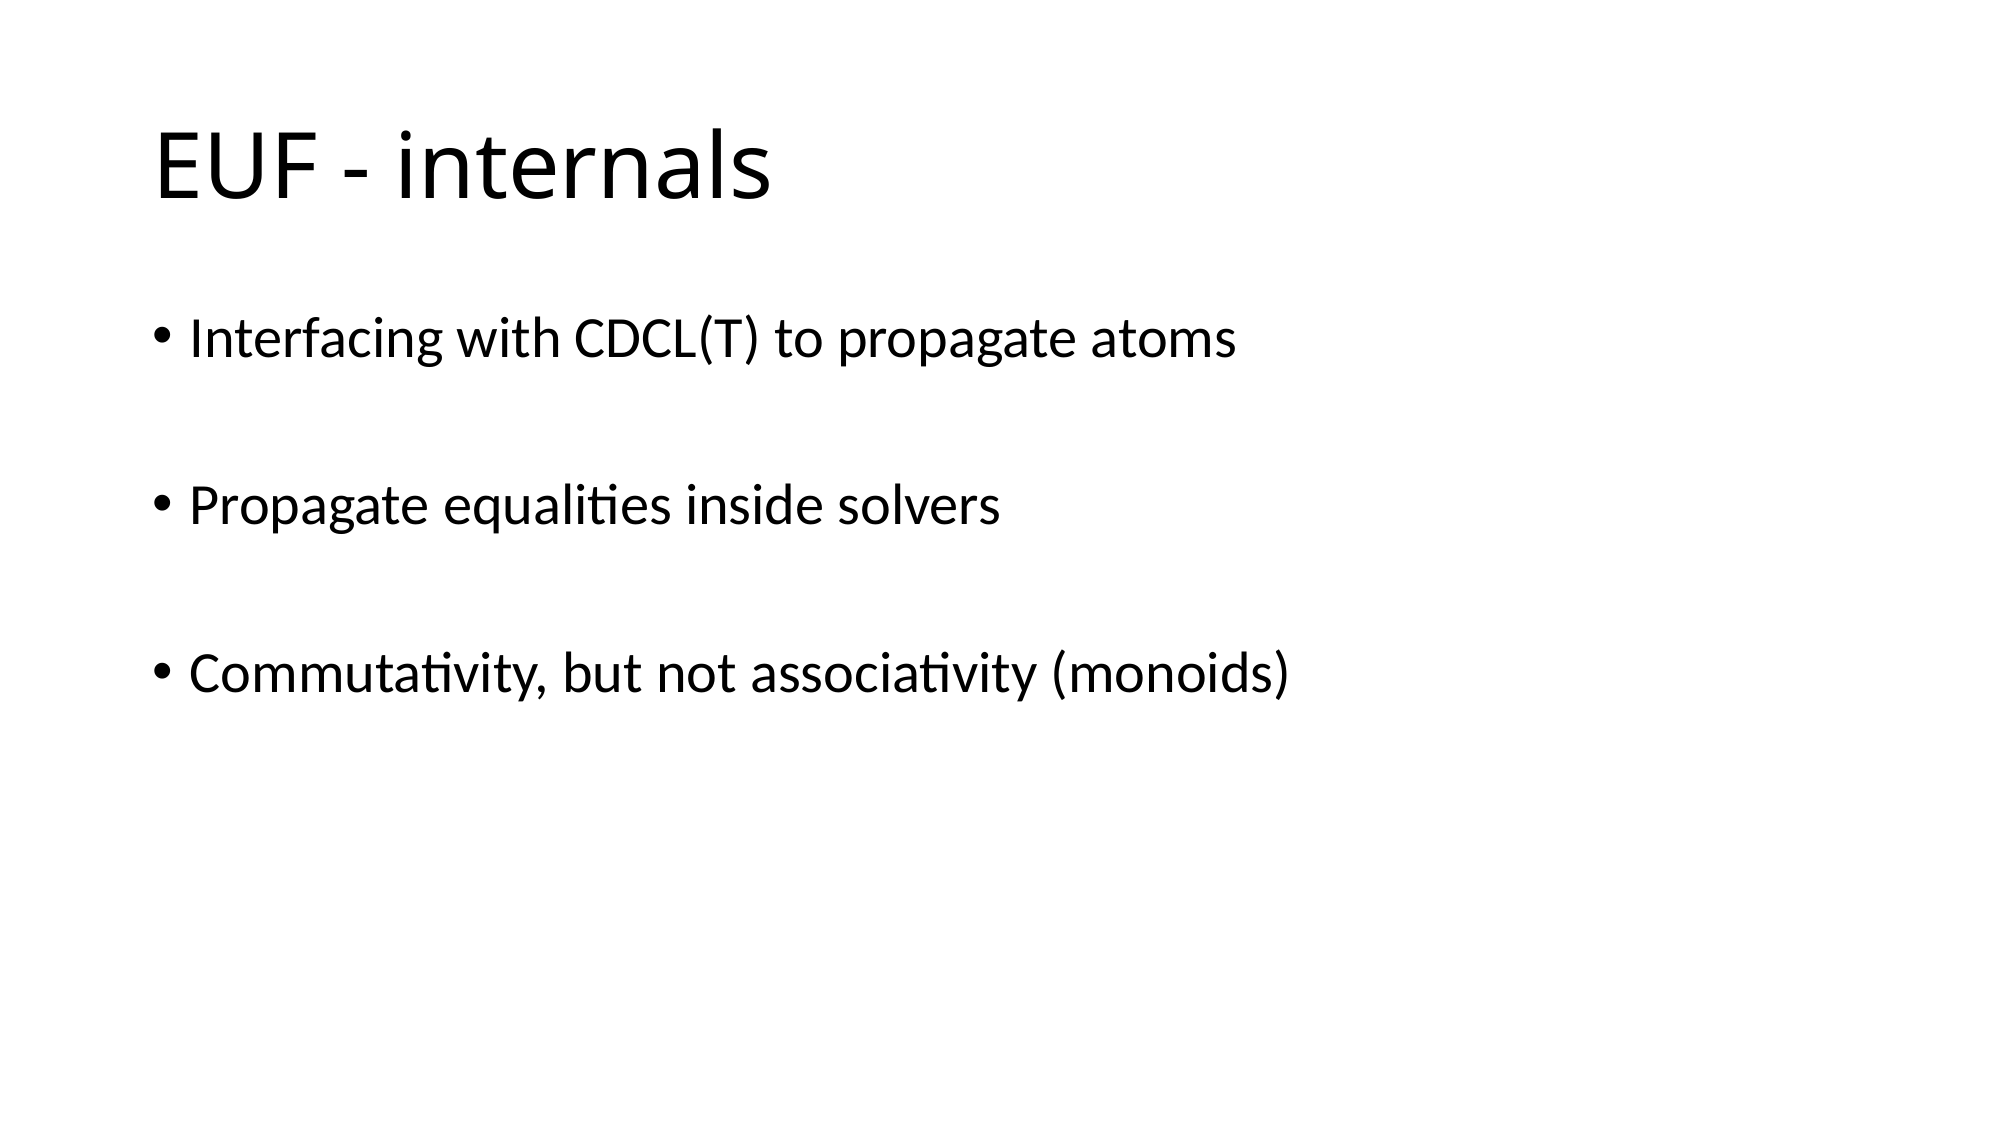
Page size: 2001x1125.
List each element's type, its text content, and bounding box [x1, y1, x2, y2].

list Interfacing with CDCL(T) to propagate atoms Propagate equalities inside solvers Commutativity, but not associativity (monoids) [137, 299, 1863, 1014]
title EUF - internals [137, 59, 1863, 278]
